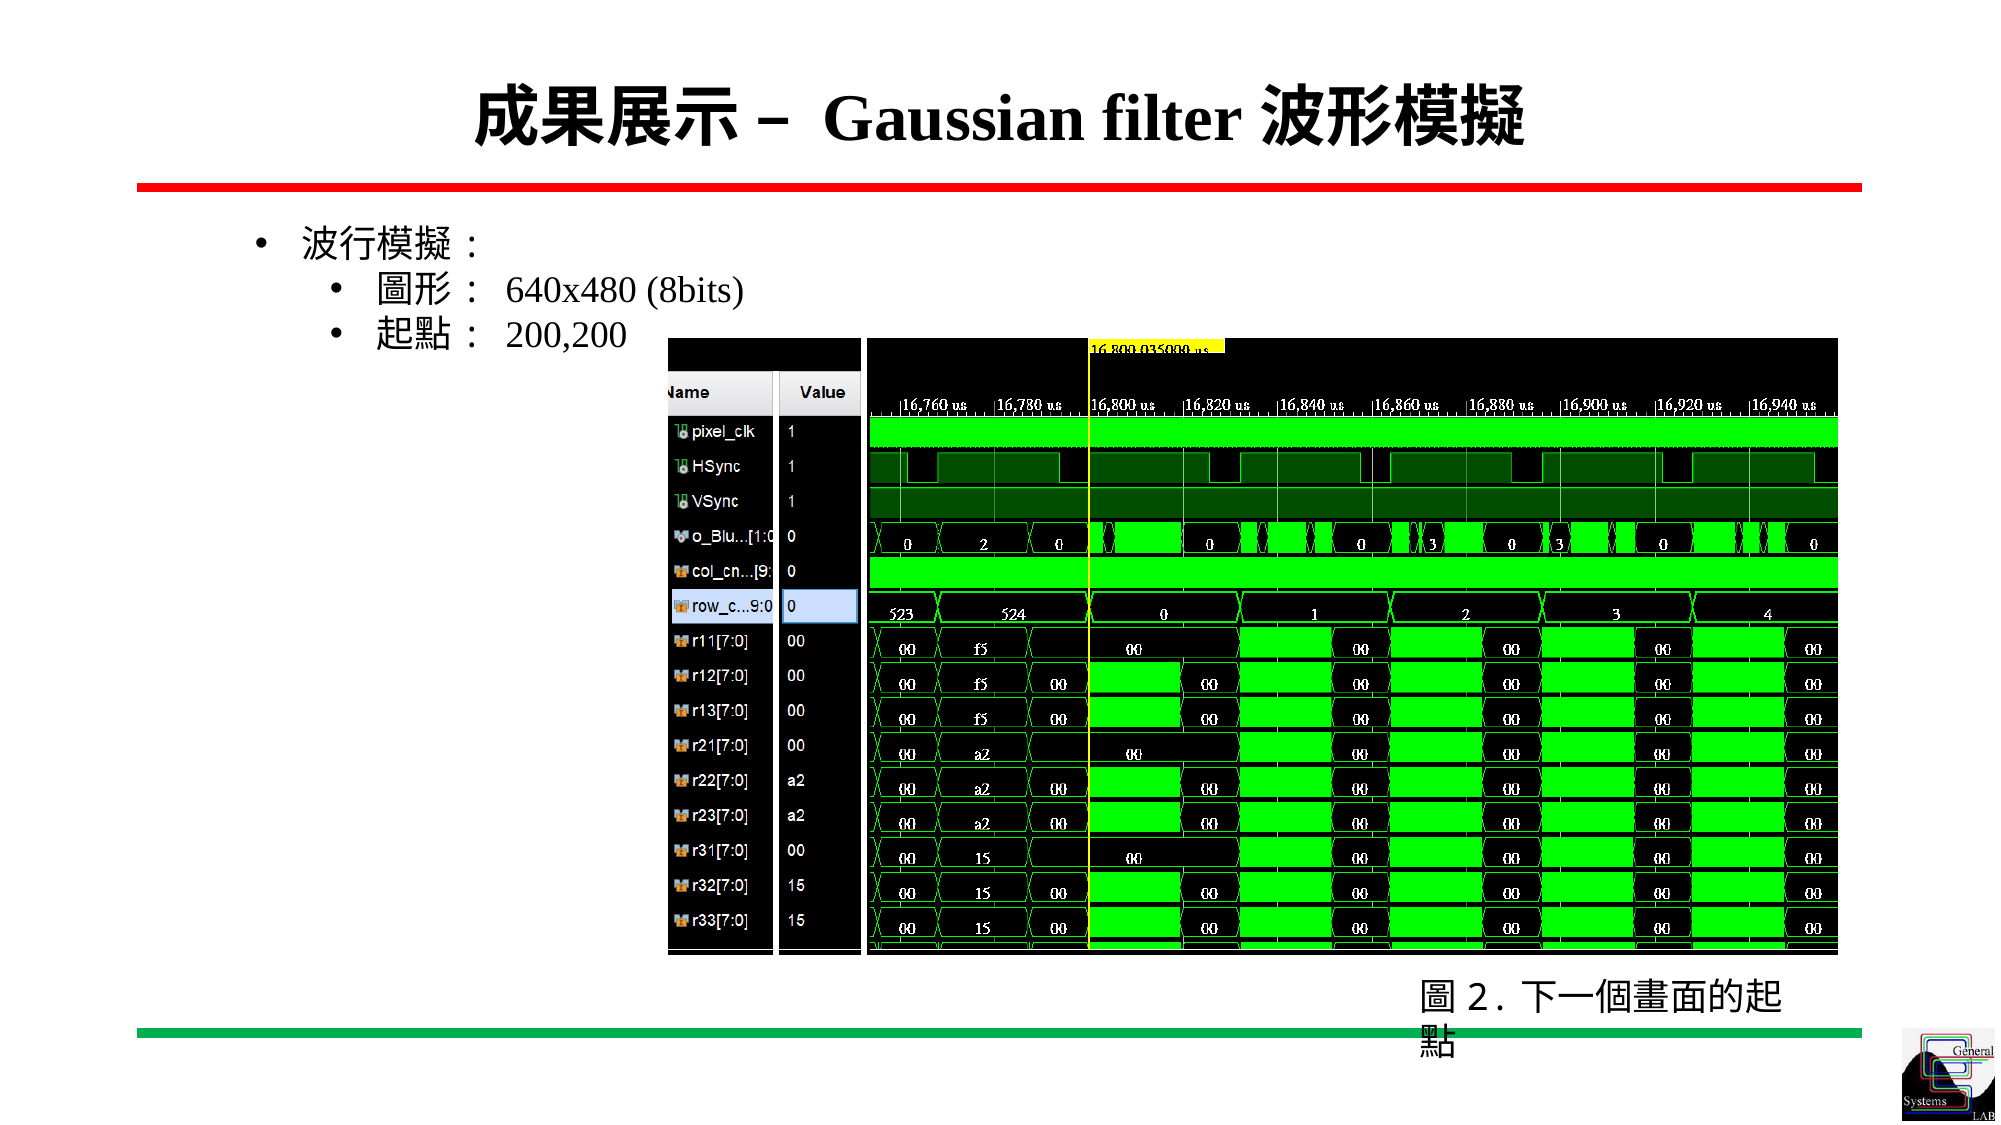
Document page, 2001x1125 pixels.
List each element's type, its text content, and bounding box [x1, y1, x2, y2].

title 成果展示 – Gaussian filter波形模擬 [137, 59, 1863, 178]
picture [668, 338, 1838, 955]
text_box 圖2.下一個畫面的起點 [1405, 965, 1828, 1071]
picture [1902, 1028, 1995, 1121]
text_box 波行模擬: 圖形: 640x480 (8bits) 起點: 200,200 [239, 212, 1122, 363]
